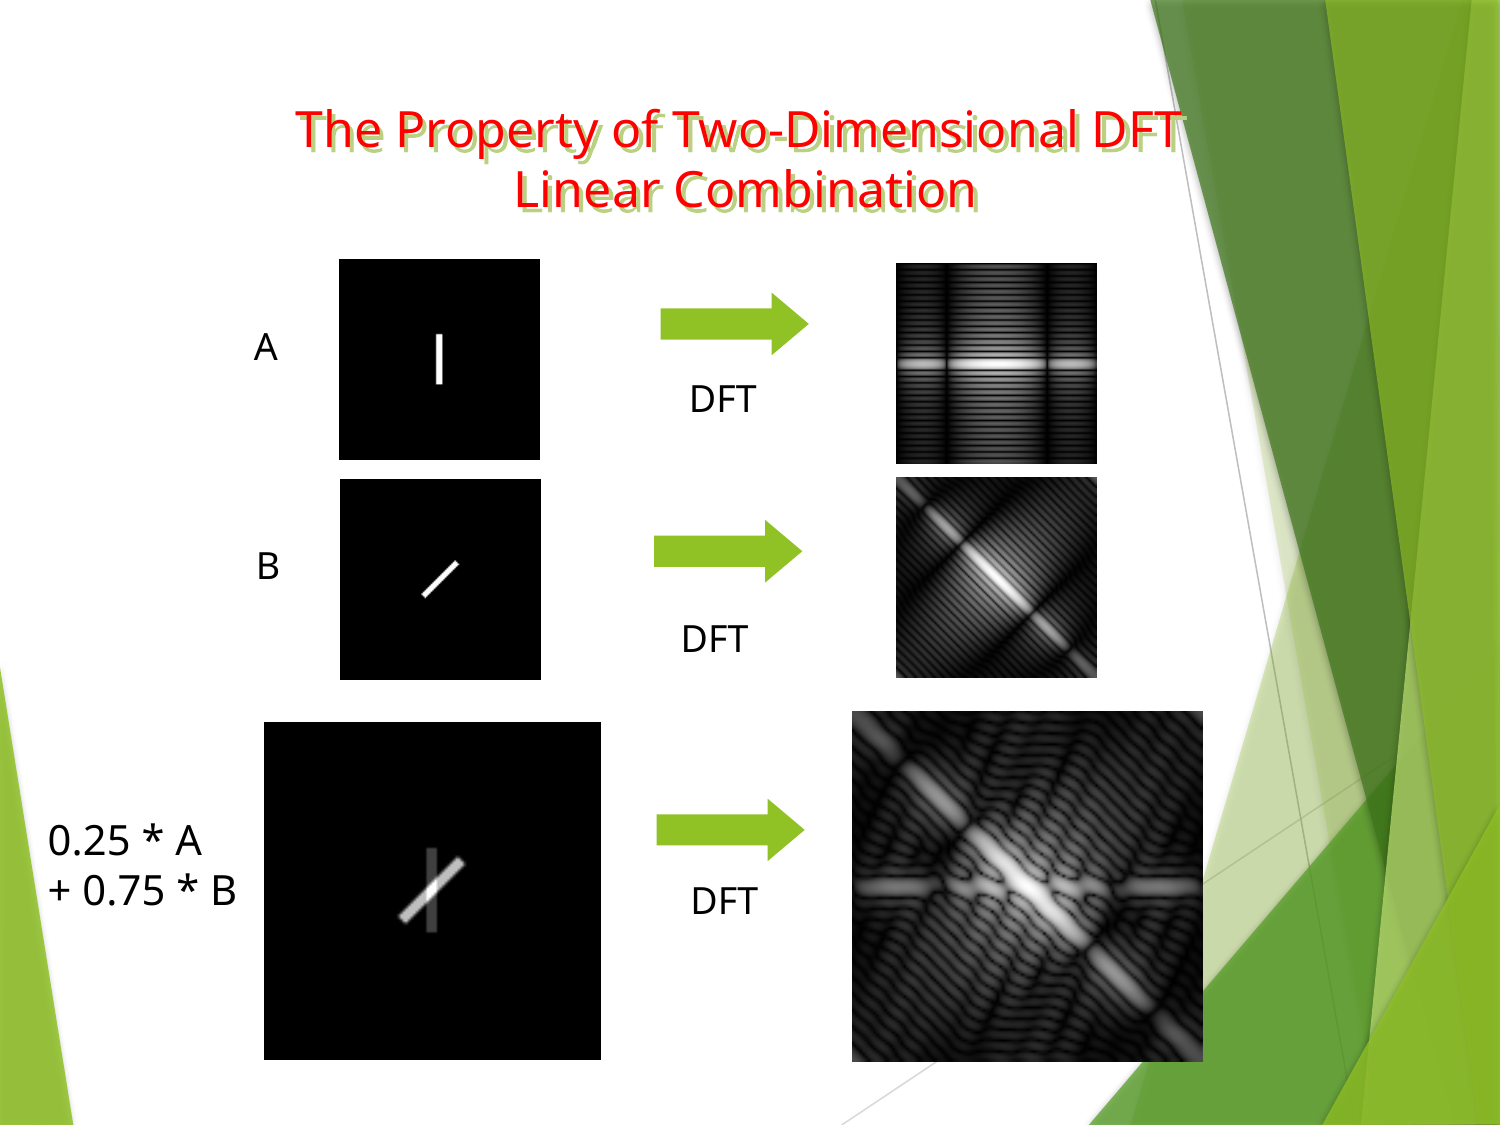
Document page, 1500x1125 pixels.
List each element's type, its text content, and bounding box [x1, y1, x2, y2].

text_box [660, 292, 809, 356]
text_box DFT [675, 870, 774, 930]
picture [263, 722, 602, 1060]
text_box A [239, 315, 293, 376]
text_box B [241, 534, 296, 595]
text_box DFT [674, 367, 772, 428]
picture [895, 262, 1097, 464]
text_box [656, 798, 805, 862]
picture [852, 710, 1204, 1062]
picture [339, 479, 541, 681]
text_box 0.25 * A + 0.75 * B [32, 806, 253, 921]
picture [339, 258, 541, 460]
text_box DFT [665, 608, 764, 668]
picture [895, 477, 1097, 679]
text_box [654, 519, 803, 583]
text_box The Property of Two-Dimensional DFT Linear Combination [280, 90, 1211, 225]
